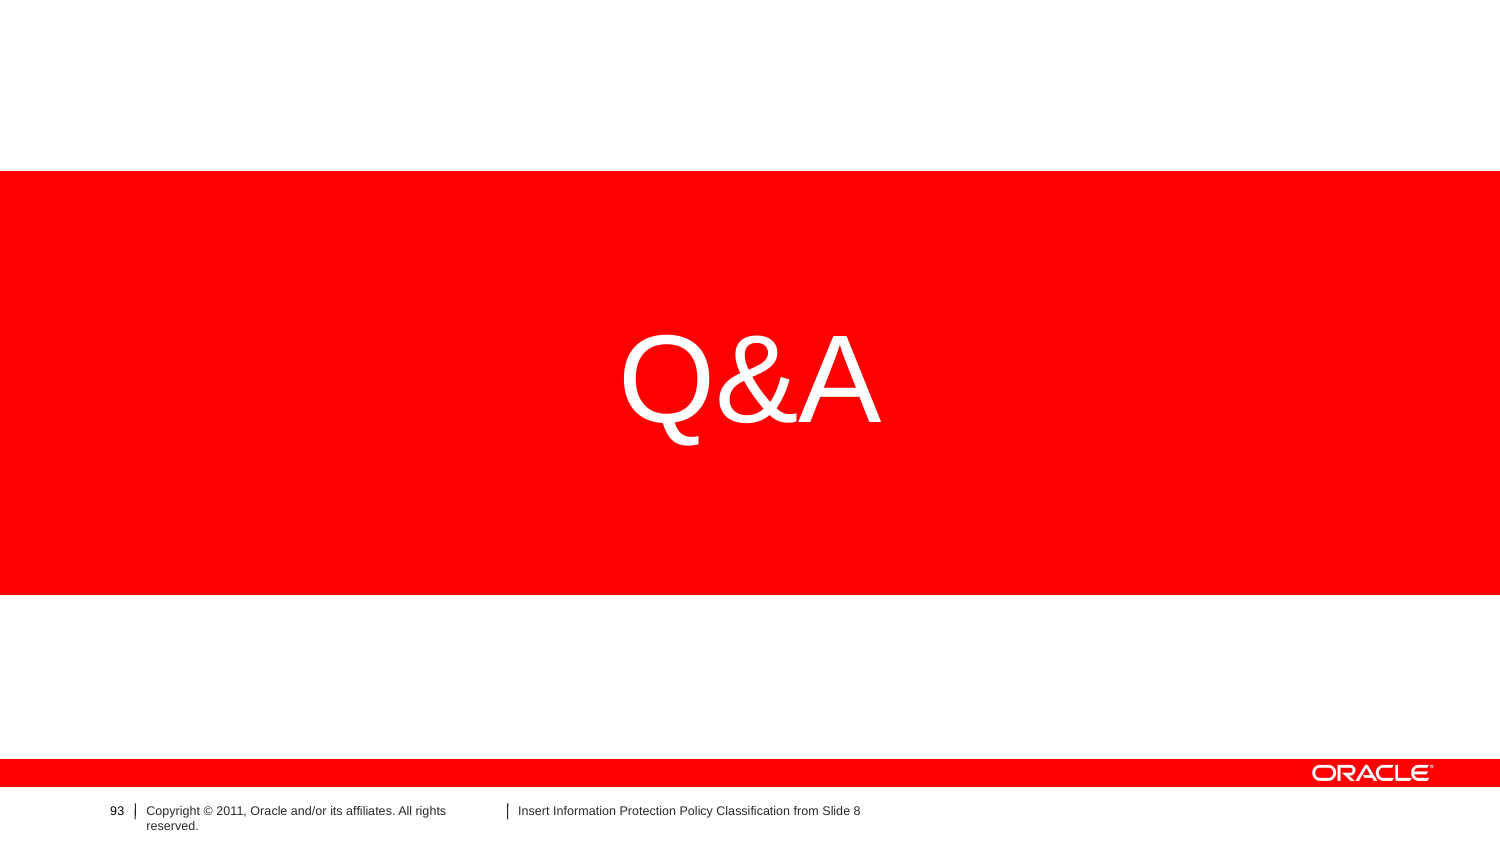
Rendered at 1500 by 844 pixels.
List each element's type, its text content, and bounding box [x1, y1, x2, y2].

picture [0, 0, 1500, 171]
picture [0, 759, 1500, 787]
text_box Q&A [0, 314, 1500, 435]
